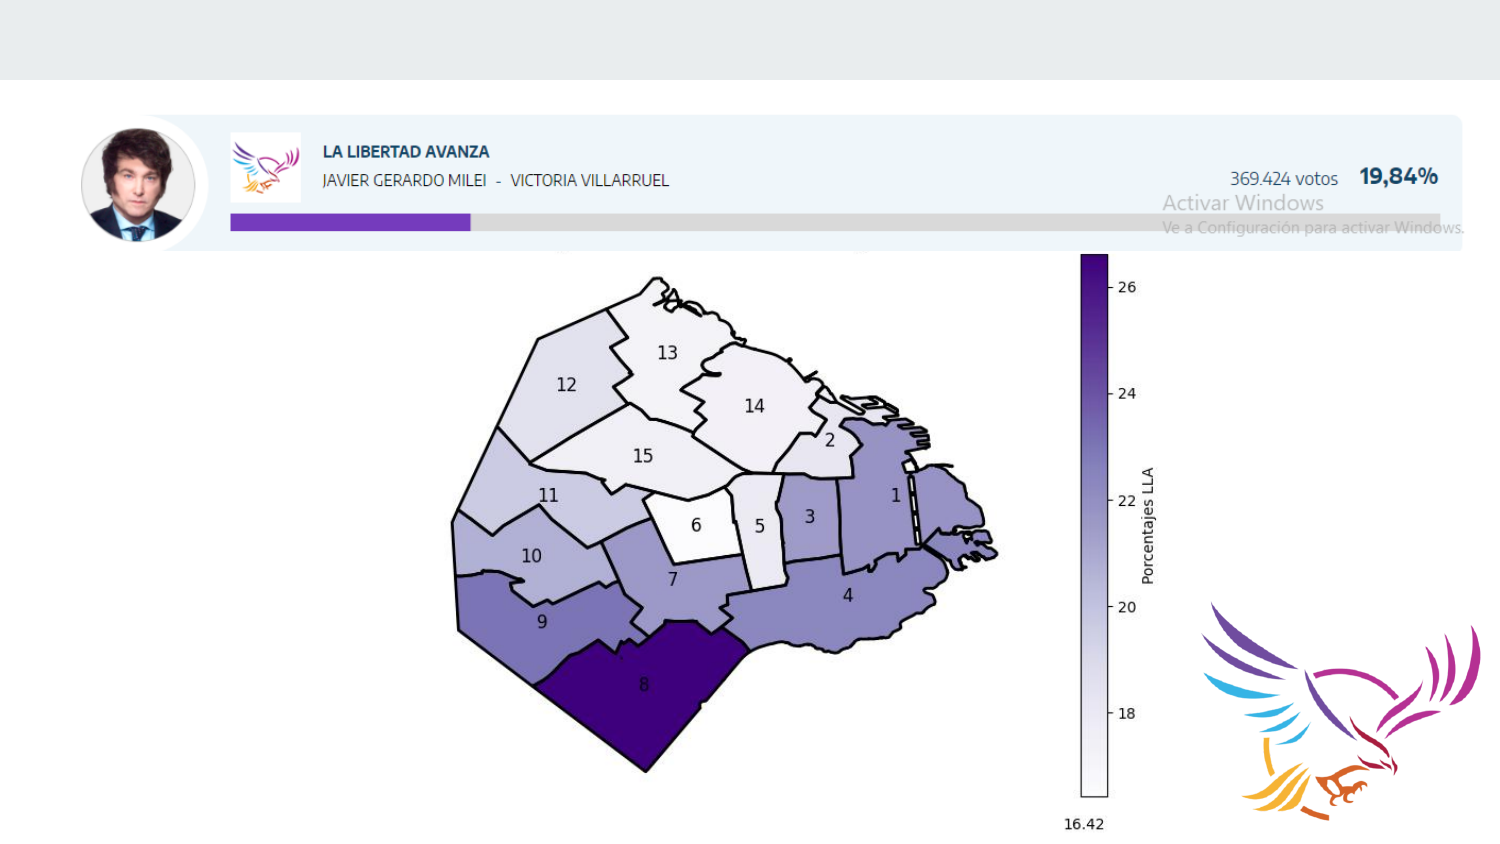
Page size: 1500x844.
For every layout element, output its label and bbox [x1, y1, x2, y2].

picture [0, 104, 1483, 844]
